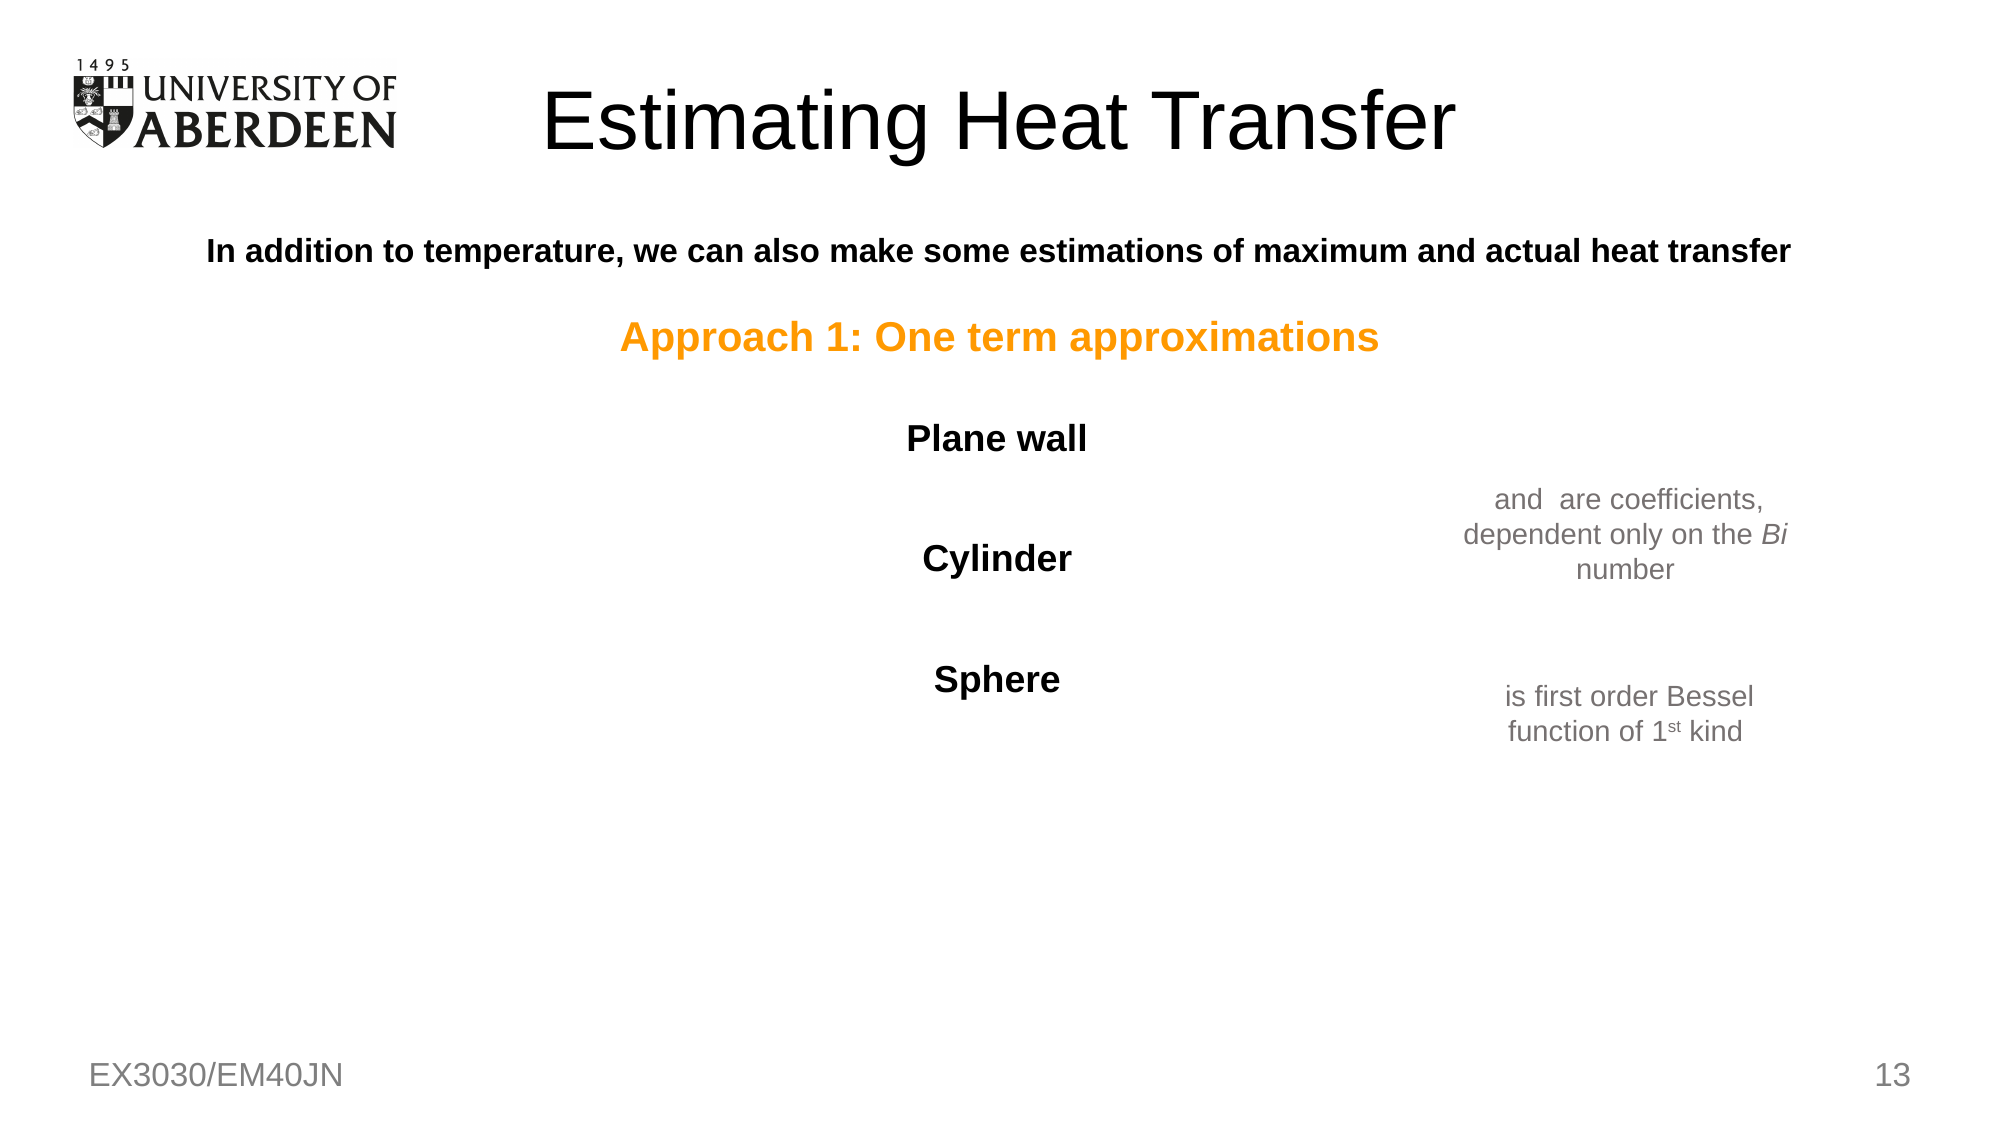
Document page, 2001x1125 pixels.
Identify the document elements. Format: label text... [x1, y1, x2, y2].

text_box In addition to temperature, we can also make some estimations of maximum and actual heat transfer [182, 213, 1818, 273]
slide_number 12 [1476, 1042, 1927, 1103]
text_box EX3030/EM40JN [73, 1042, 802, 1103]
title Estimating Heat Transfer [0, 59, 2000, 176]
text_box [223, 396, 1825, 1004]
picture [73, 58, 397, 148]
text_box Approach 1: One term approximations [173, 302, 1827, 368]
